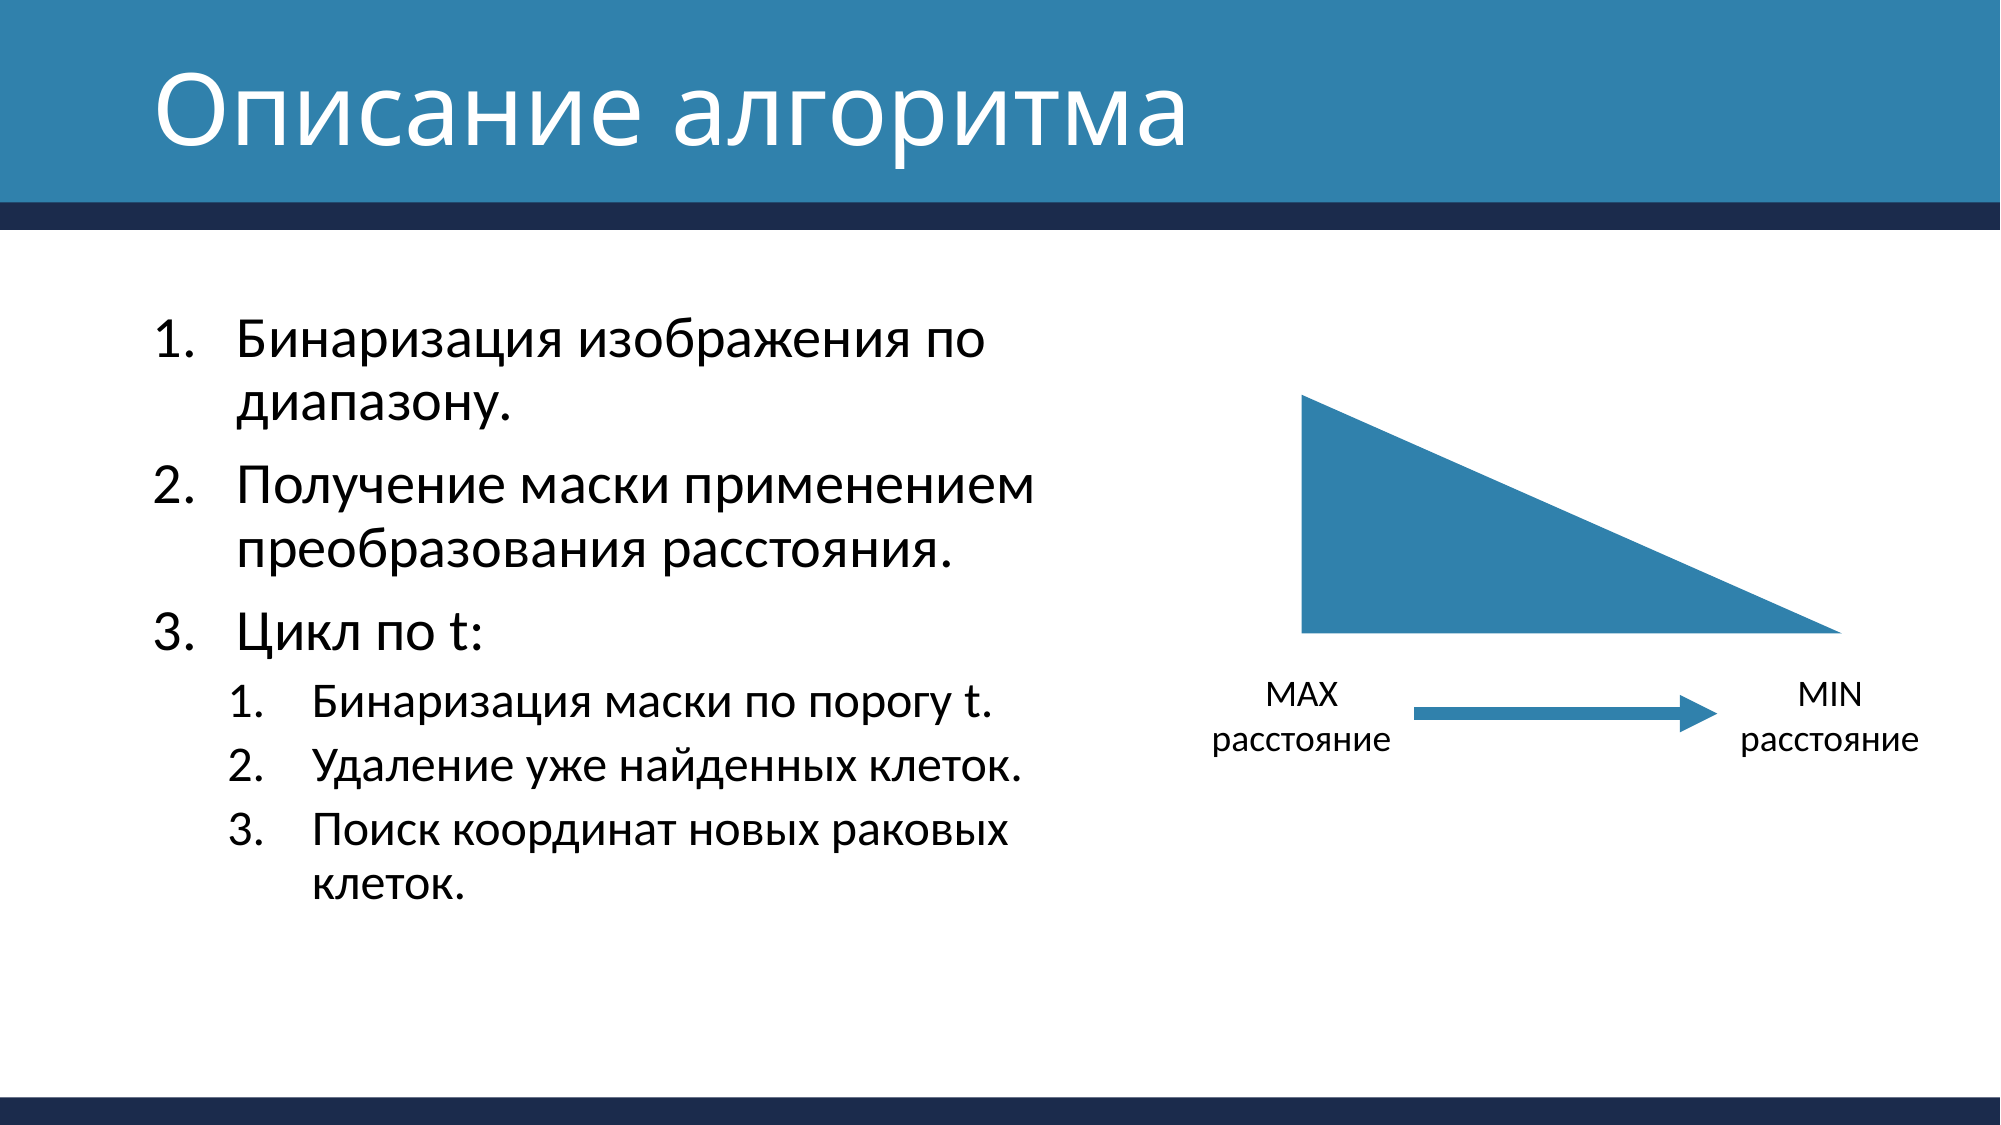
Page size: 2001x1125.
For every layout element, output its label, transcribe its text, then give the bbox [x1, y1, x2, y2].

title Описание алгоритма [137, 4, 1863, 222]
list Бинаризация изображения по диапазону. Получение маски применением преобразования расстояния. Цикл по t: Бинаризация маски по порогу t. Удаление уже найденных клеток. Поиск координат новых раковых клеток. [137, 299, 1139, 1014]
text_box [1188, 394, 1944, 768]
